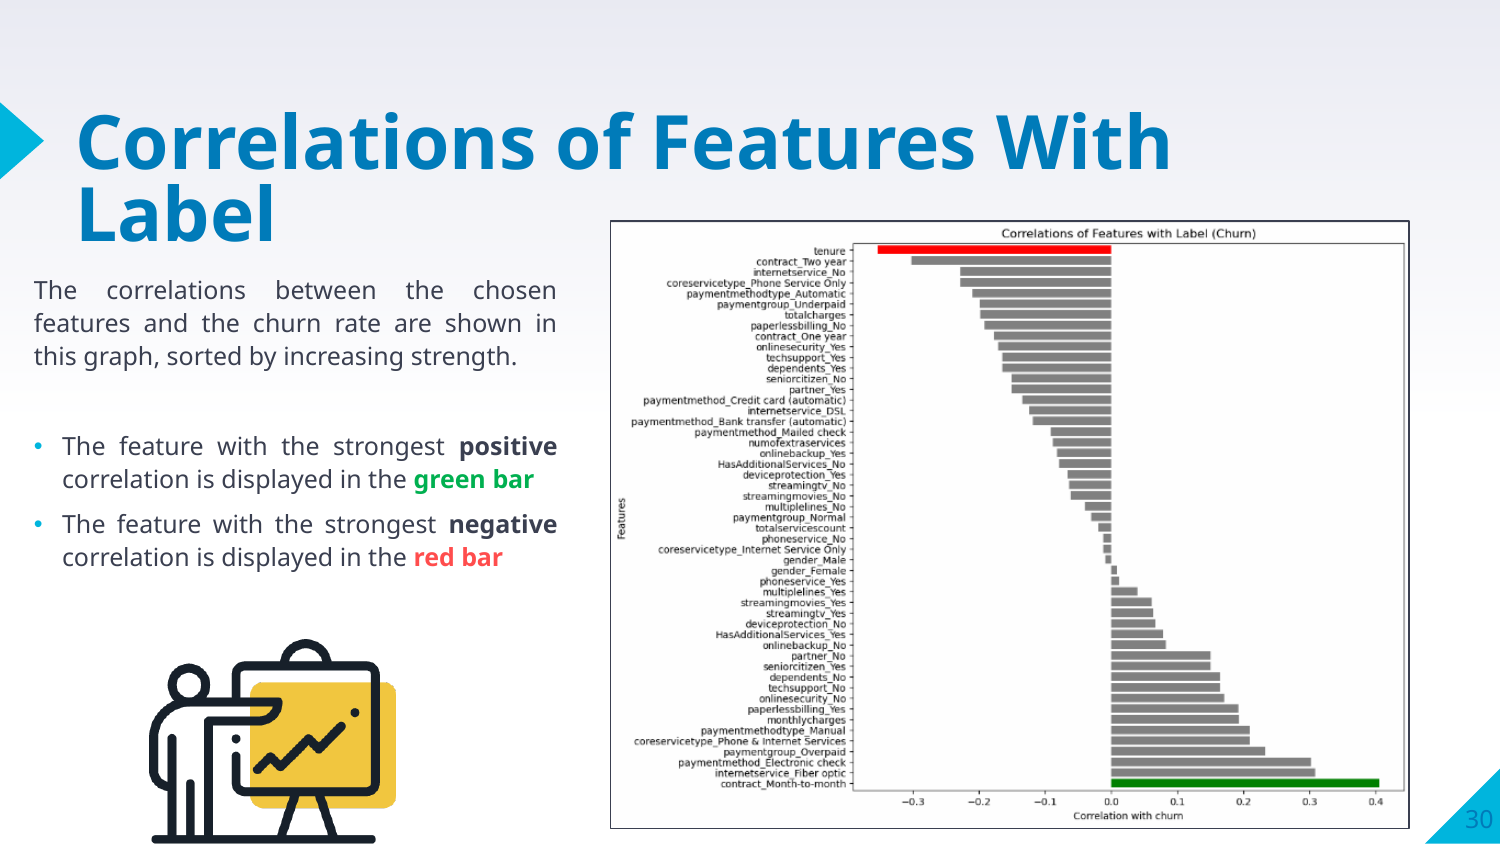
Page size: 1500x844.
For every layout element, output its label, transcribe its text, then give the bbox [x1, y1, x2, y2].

picture [148, 639, 397, 844]
picture [611, 221, 1409, 829]
slide_number 30 [1418, 760, 1494, 838]
title Correlations of Features With Label [75, 111, 1382, 180]
text_box The correlations between the chosen features and the churn rate are shown in this graph, sorted by increasing strength. The feature with the strongest positive correlation is displayed in the green bar The feature with the strongest negative correlation is displayed in the red bar [0, 263, 573, 580]
